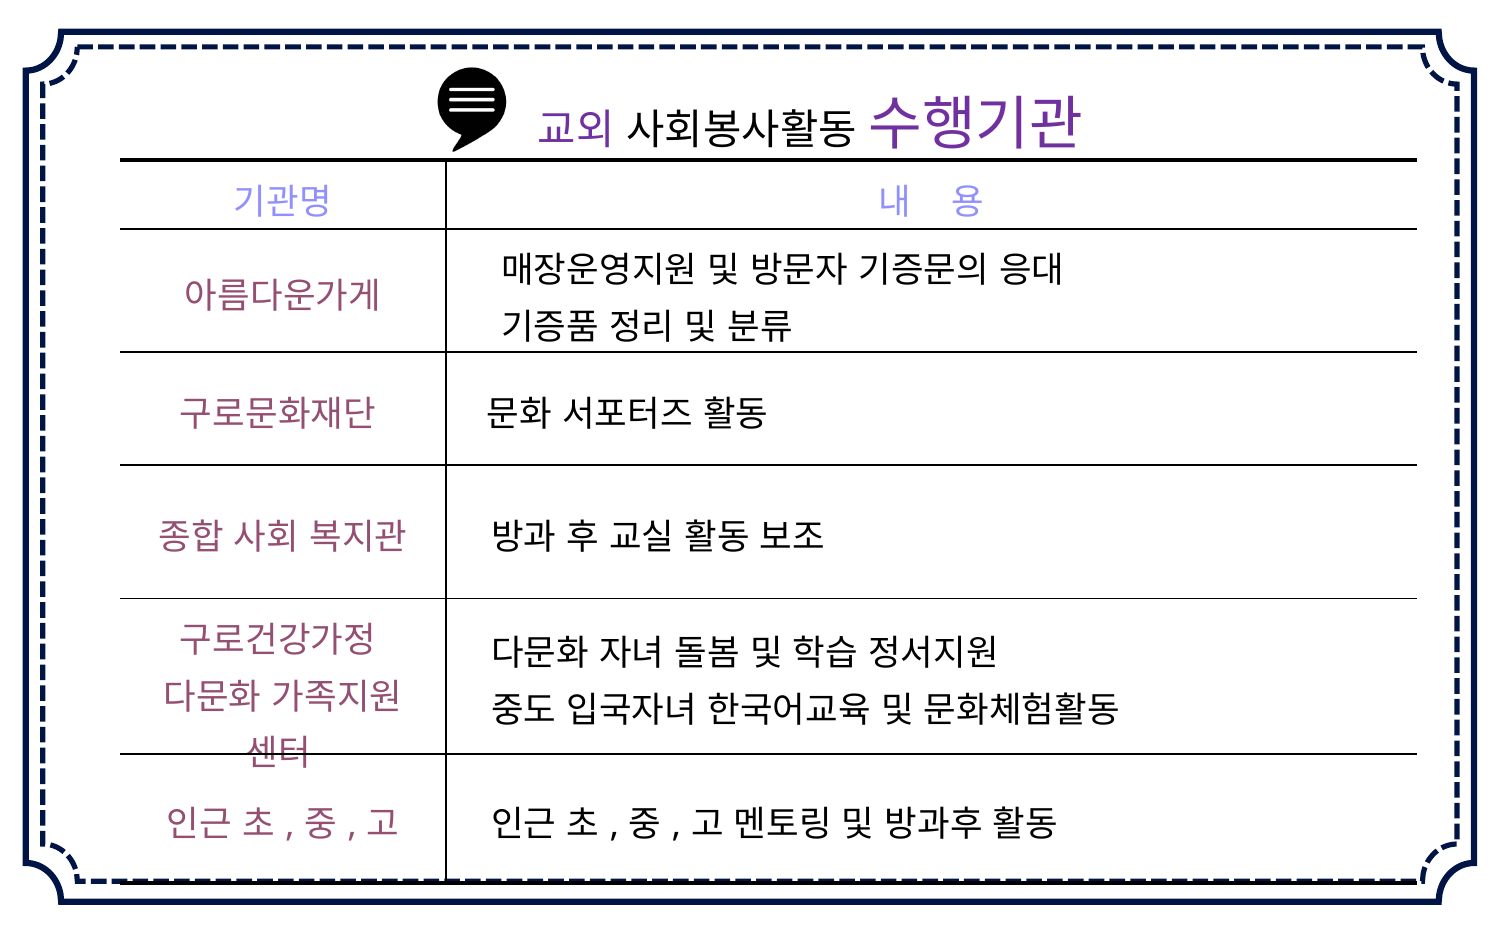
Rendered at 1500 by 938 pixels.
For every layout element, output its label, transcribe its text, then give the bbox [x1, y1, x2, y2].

table_cell 방과 후 교실 활동 보조 [447, 466, 1417, 598]
table_cell 인근 초,중,고 [120, 755, 445, 881]
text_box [435, 56, 1104, 187]
table_cell 구로건강가정 다문화 가족지원 센터 [120, 599, 445, 753]
text_box [24, 30, 1476, 903]
table_cell 다문화 자녀 돌봄 및 학습 정서지원 중도 입국자녀 한국어교육 및 문화체험활동 [447, 599, 1417, 753]
table_cell 인근 초,중,고 멘토링 및 방과후 활동 [447, 755, 1417, 881]
table_header 기관명 [120, 162, 445, 228]
table_cell 아름다운가게 [120, 230, 445, 351]
table_header 내 용 [447, 162, 1417, 228]
table_cell 매장운영지원 및 방문자 기증문의 응대 기증품 정리 및 분류 [447, 230, 1417, 351]
table_cell 종합 사회 복지관 [120, 466, 445, 598]
table_cell 문화 서포터즈 활동 [447, 353, 1417, 464]
table_cell 구로문화재단 [120, 353, 445, 464]
text_box [41, 45, 1459, 883]
